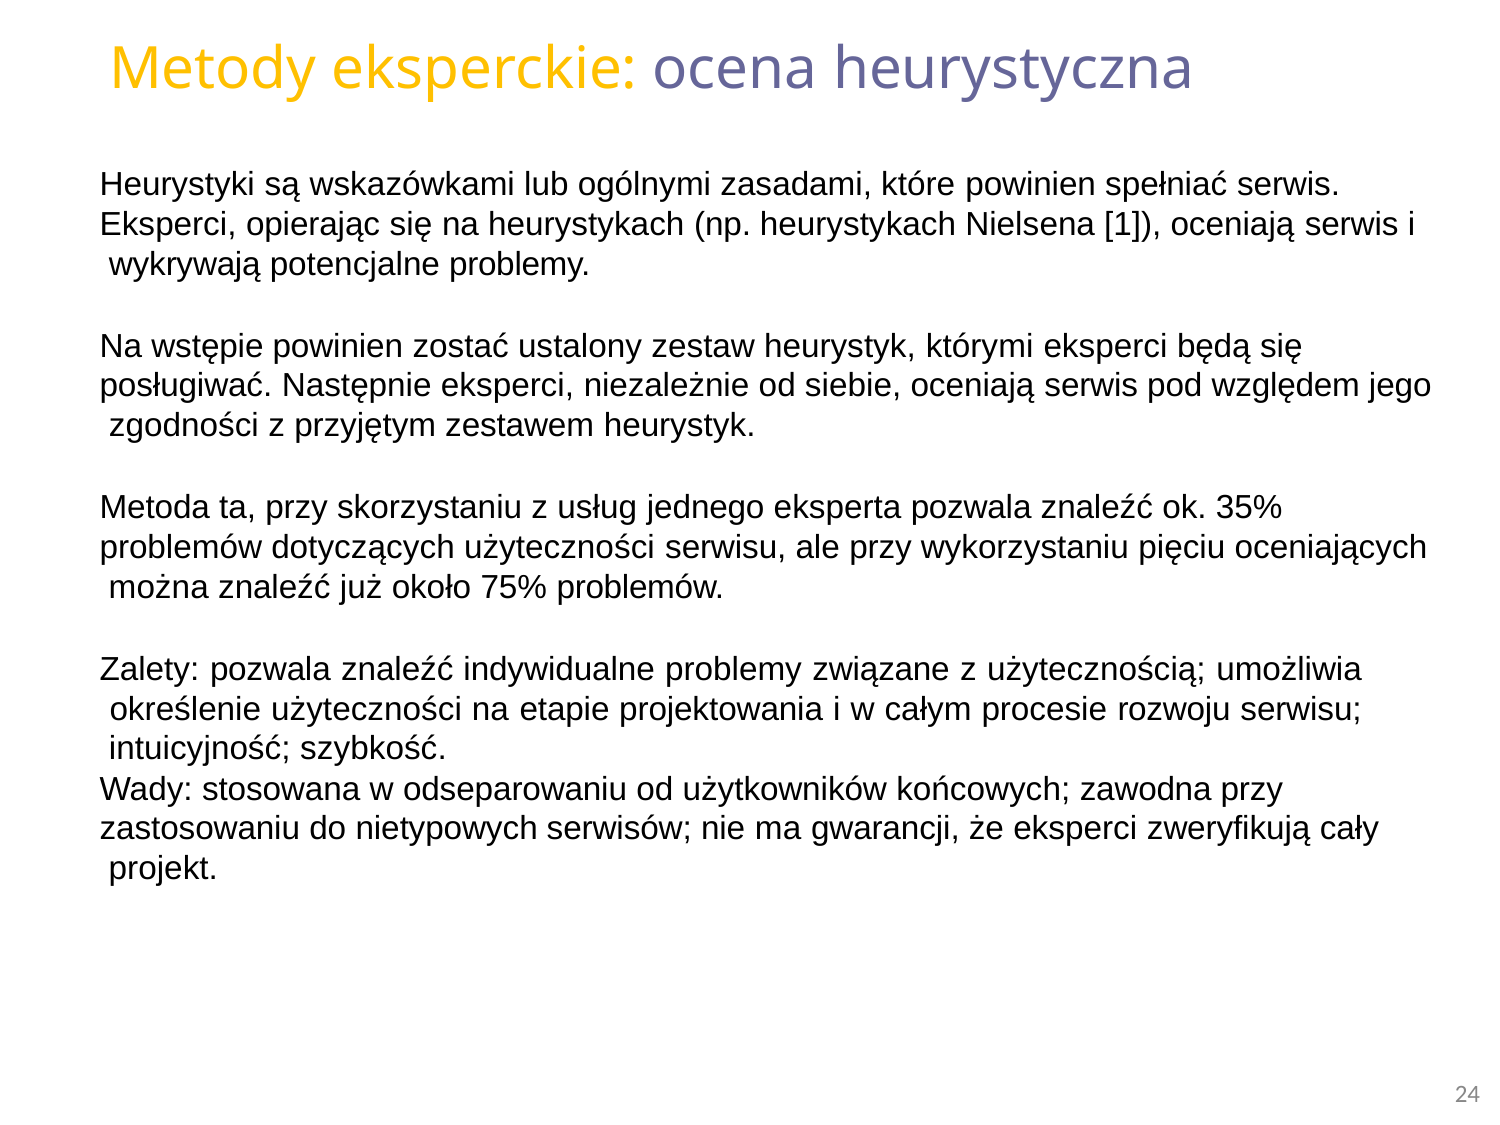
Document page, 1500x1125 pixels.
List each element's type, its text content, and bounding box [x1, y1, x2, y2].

slide_number 24 [1448, 1081, 1486, 1125]
text_box Heurystyki są wskazówkami lub ogólnymi zasadami, które powinien spełniać serwis. Eksperci, opierając się na heurystykach (np. heurystykach Nielsena [1]), oceniają serwis i wykrywają potencjalne problemy. Na wstępie powinien zostać ustalony zestaw heurystyk, którymi eksperci będą się posługiwać. Następnie eksperci, niezależnie od siebie, oceniają serwis pod względem jego zgodności z przyjętym zestawem heurystyk. Metoda ta, przy skorzystaniu z usług jednego eksperta pozwala znaleźć ok. 35% problemów dotyczących użyteczności serwisu, ale przy wykorzystaniu pięciu oceniających można znaleźć już około 75% problemów. Zalety: pozwala znaleźć indywidualne problemy związane z użytecznością; umożliwia określenie użyteczności na etapie projektowania i w całym procesie rozwoju serwisu; intuicyjność; szybkość. Wady: stosowana w odseparowaniu od użytkowników końcowych; zawodna przy zastosowaniu do nietypowych serwisów; nie ma gwarancji, że eksperci zweryfikują cały projekt. [97, 159, 1441, 887]
title Metody eksperckie: ocena heurystyczna [107, 28, 1395, 159]
